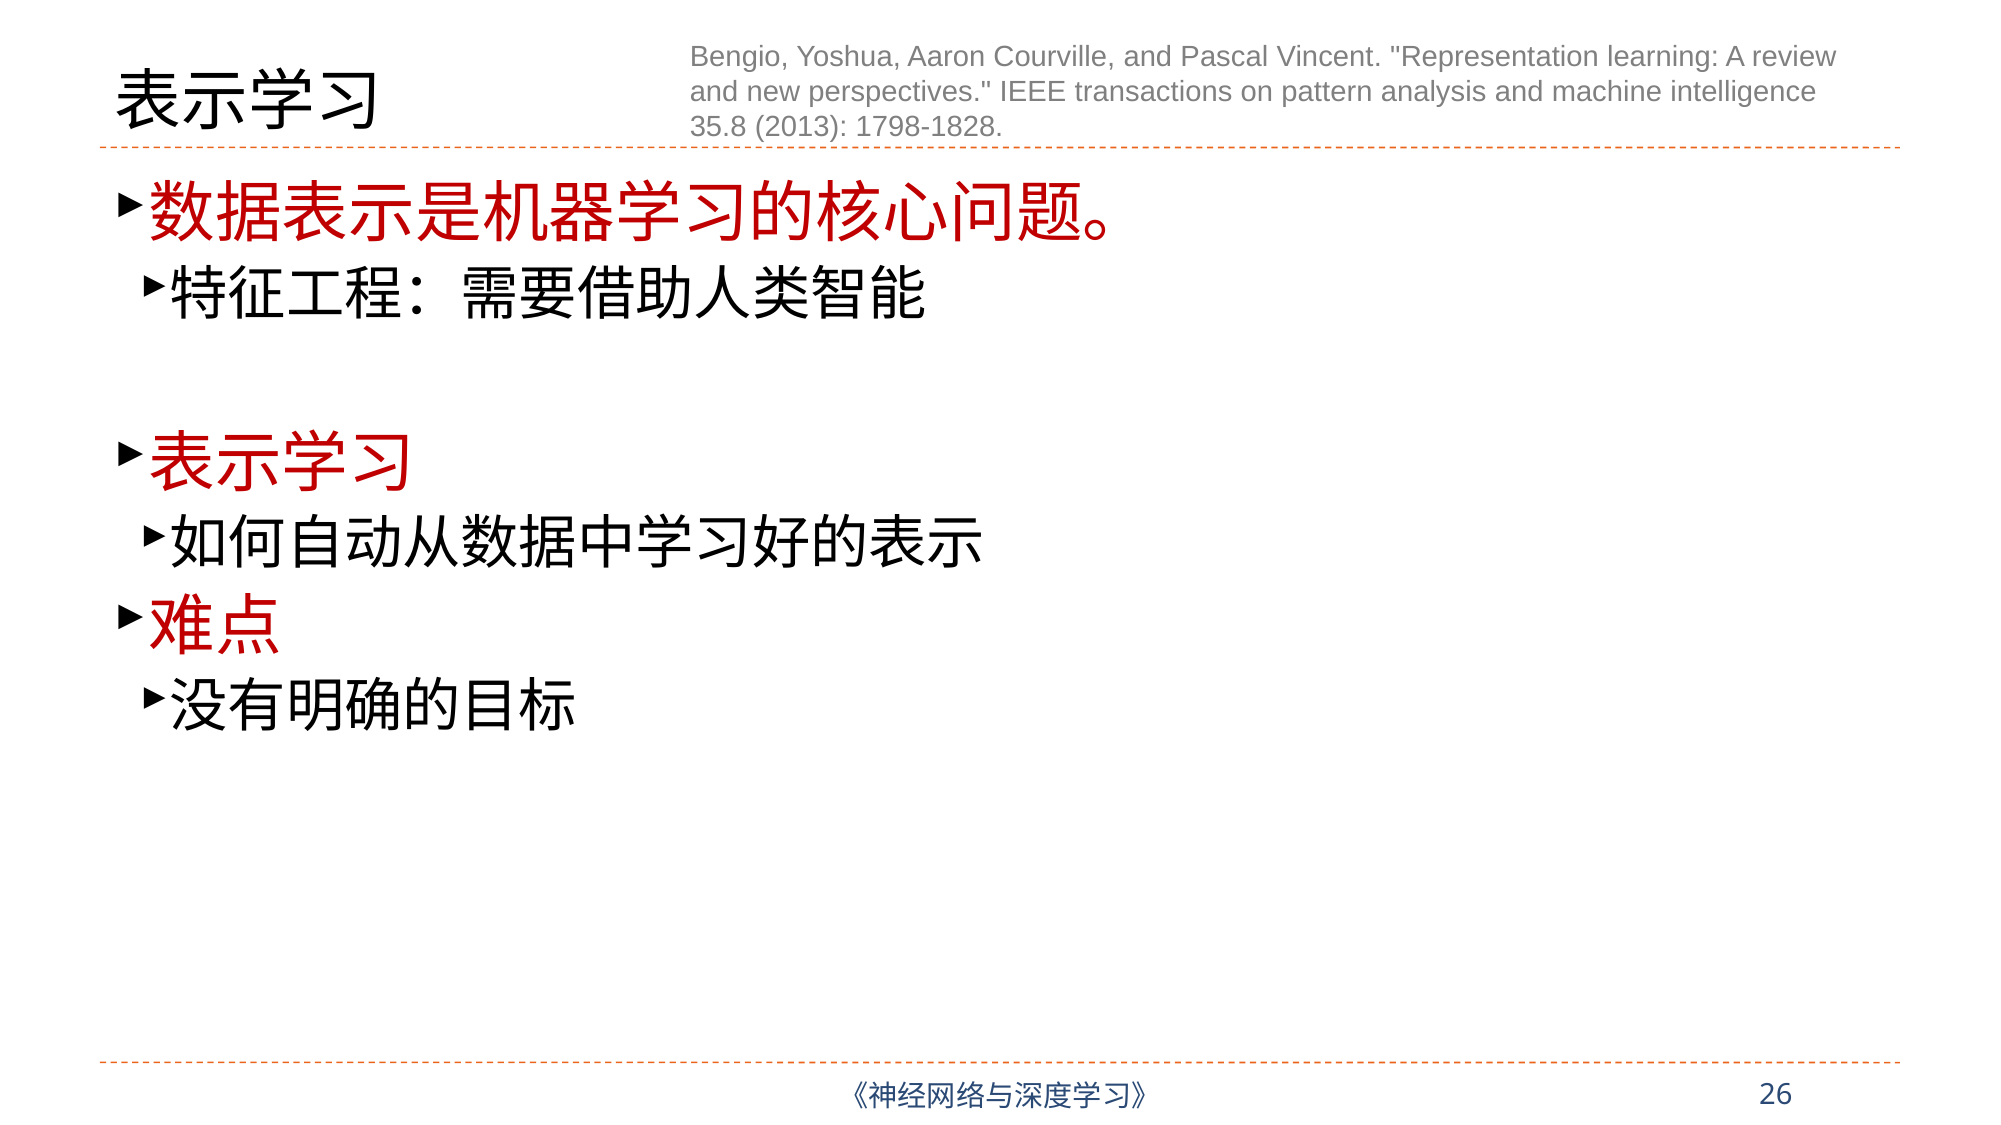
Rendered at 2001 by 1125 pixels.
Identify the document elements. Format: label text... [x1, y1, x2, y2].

list 数据表示是机器学习的核心问题。 特征工程：需要借助人类智能 表示学习 如何自动从数据中学习好的表示 难点 没有明确的目标 [99, 162, 1900, 1050]
title 表示学习 [99, 24, 1900, 146]
text_box Bengio, Yoshua, Aaron Courville, and Pascal Vincent. "Representation learning: A review and new perspectives." IEEE transactions on pattern analysis and machine intelligence 35.8 (2013): 1798-1828. [674, 29, 1875, 150]
